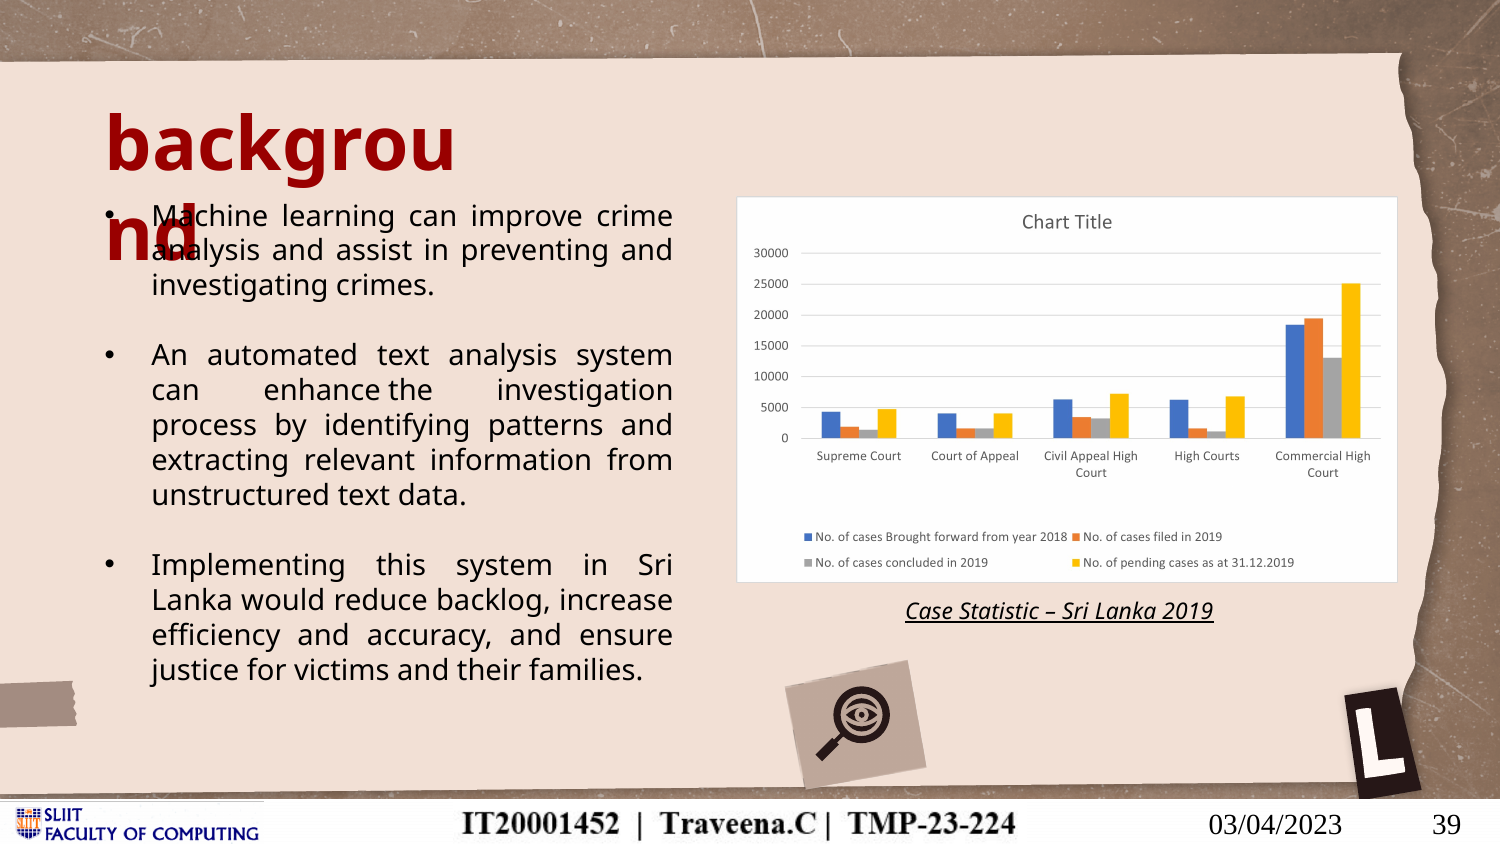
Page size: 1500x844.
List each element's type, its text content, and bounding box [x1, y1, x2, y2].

text_box Machine learning can improve crime analysis and assist in preventing and investigating crimes. An automated text analysis system can enhance the investigation process by identifying patterns and extracting relevant information from unstructured text data. Implementing this system in Sri Lanka would reduce backlog, increase efficiency and accuracy, and ensure justice for victims and their families. [89, 189, 689, 694]
title background [89, 80, 505, 189]
picture [736, 196, 1398, 583]
picture [0, 0, 1500, 844]
text_box Case Statistic – Sri Lanka 2019 [831, 592, 1288, 670]
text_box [815, 686, 896, 762]
